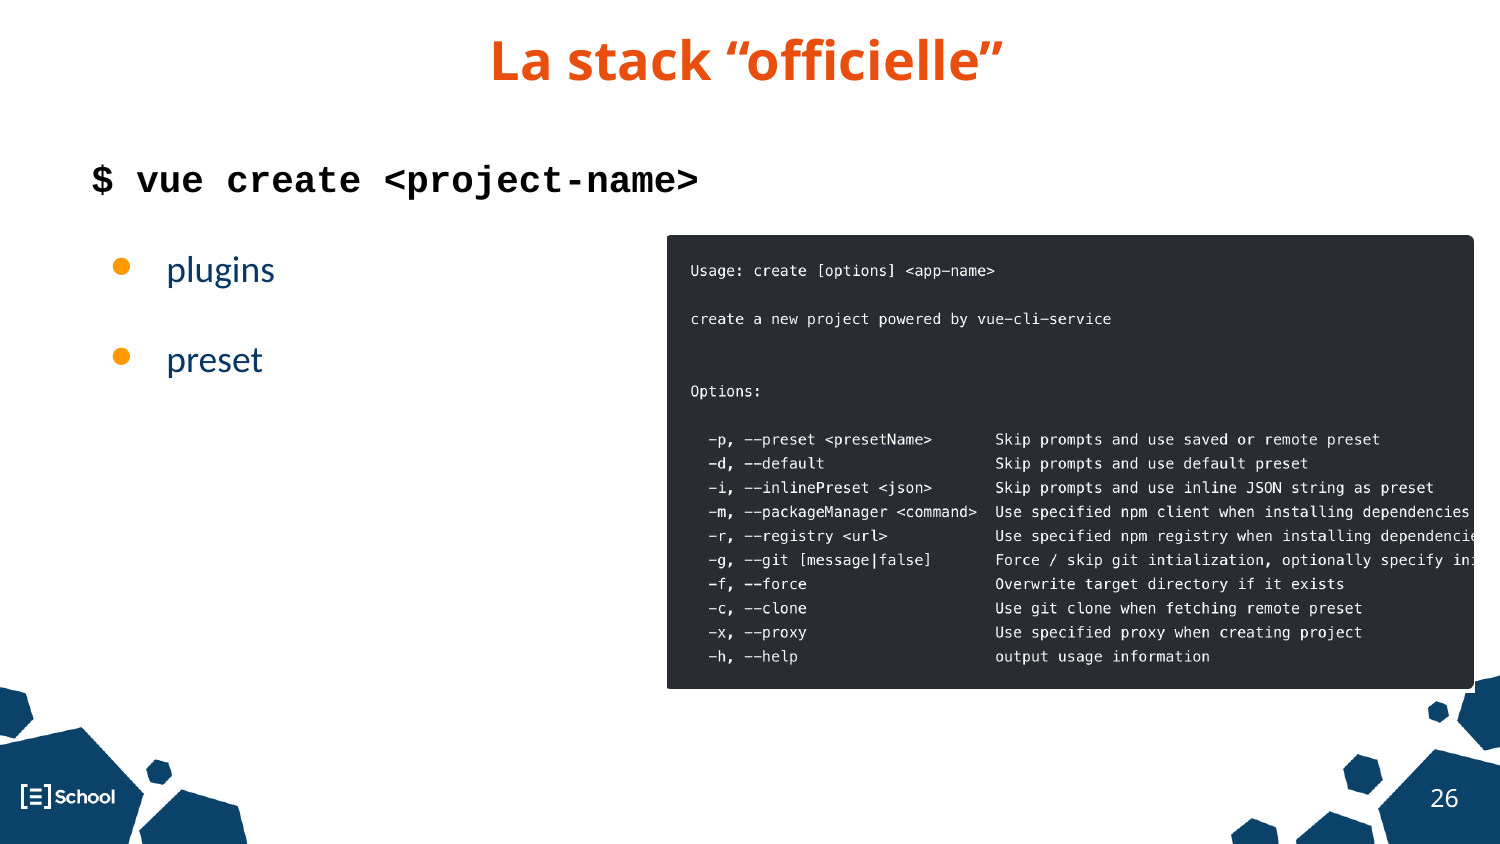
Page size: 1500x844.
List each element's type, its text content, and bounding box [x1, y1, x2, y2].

slide_number ‹#› [1383, 767, 1474, 832]
picture [0, 0, 1500, 844]
text_box La stack “officielle” [22, 11, 1472, 123]
text_box $ vue create <project-name> plugins preset [76, 140, 755, 768]
